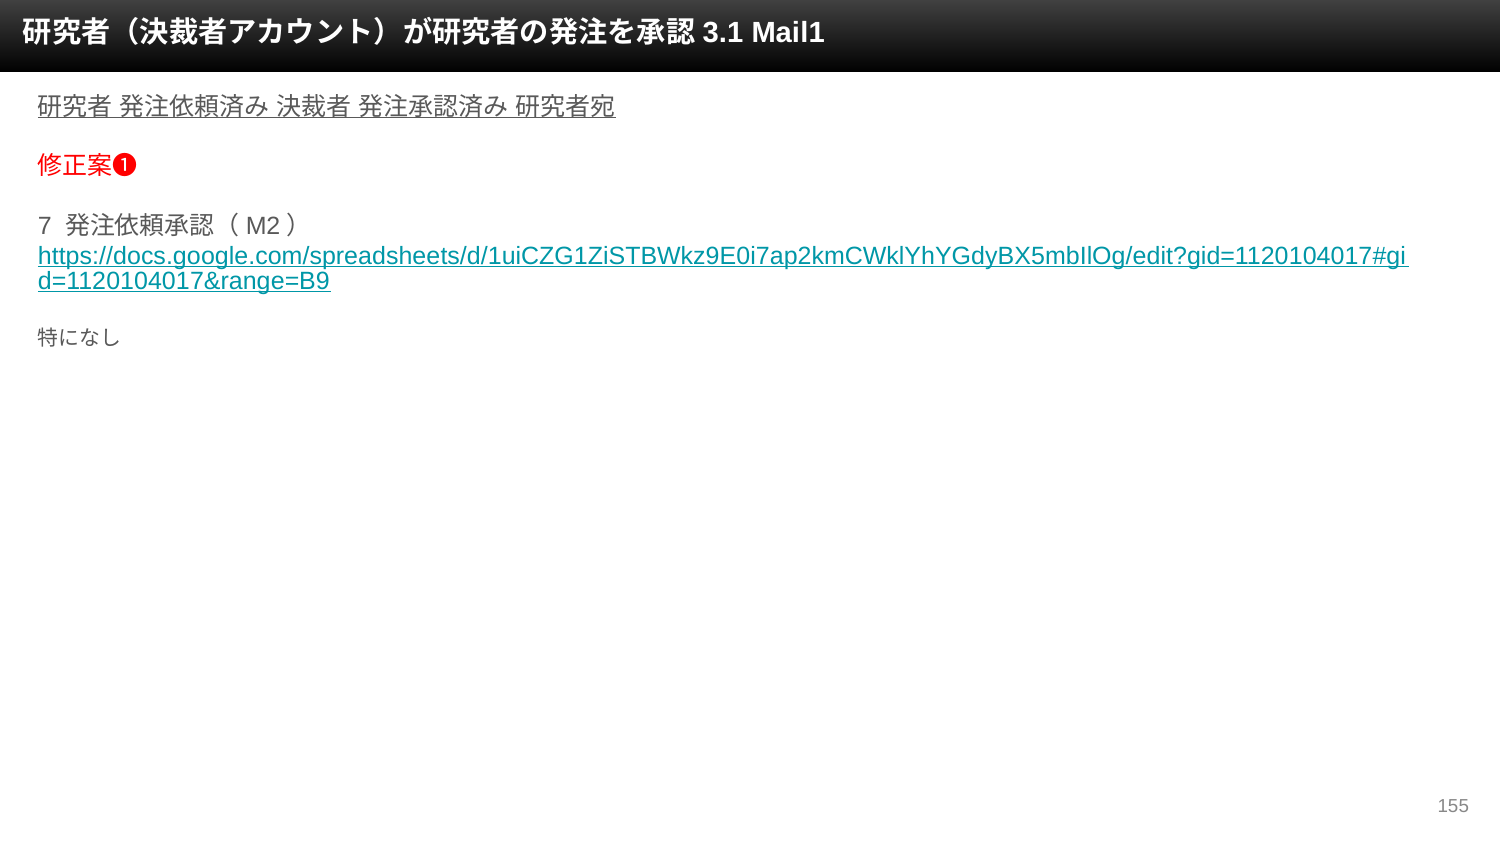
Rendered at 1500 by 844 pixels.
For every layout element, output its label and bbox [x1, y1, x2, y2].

text_box [22, 75, 1430, 363]
text_box [0, 0, 1500, 72]
text_box [1378, 782, 1481, 827]
